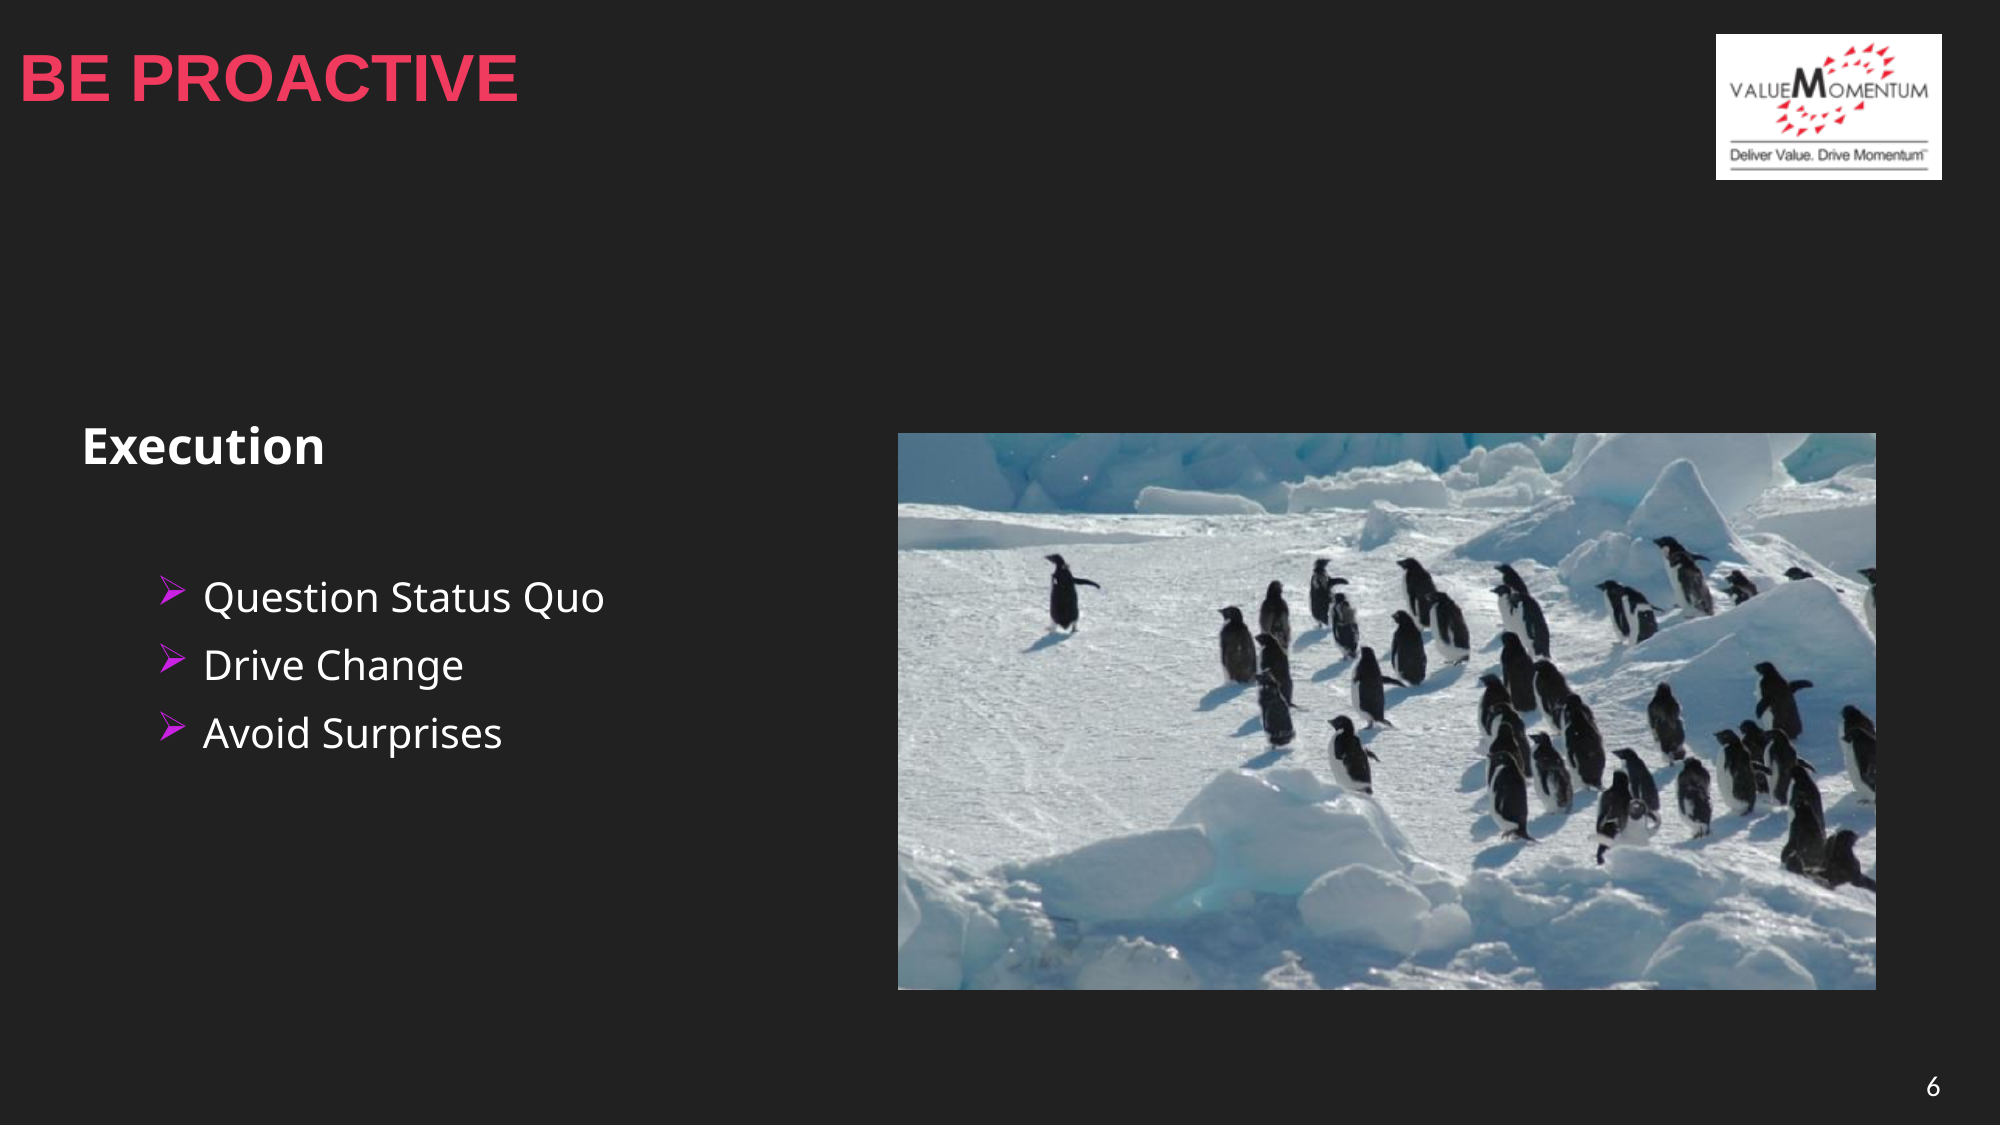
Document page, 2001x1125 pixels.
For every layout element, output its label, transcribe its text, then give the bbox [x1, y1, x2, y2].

text_box Execution Question Status Quo Drive Change Avoid Surprises [66, 413, 675, 758]
text_box Be proactive [1, 7, 1765, 143]
picture [1715, 33, 1944, 181]
picture [898, 433, 1876, 991]
